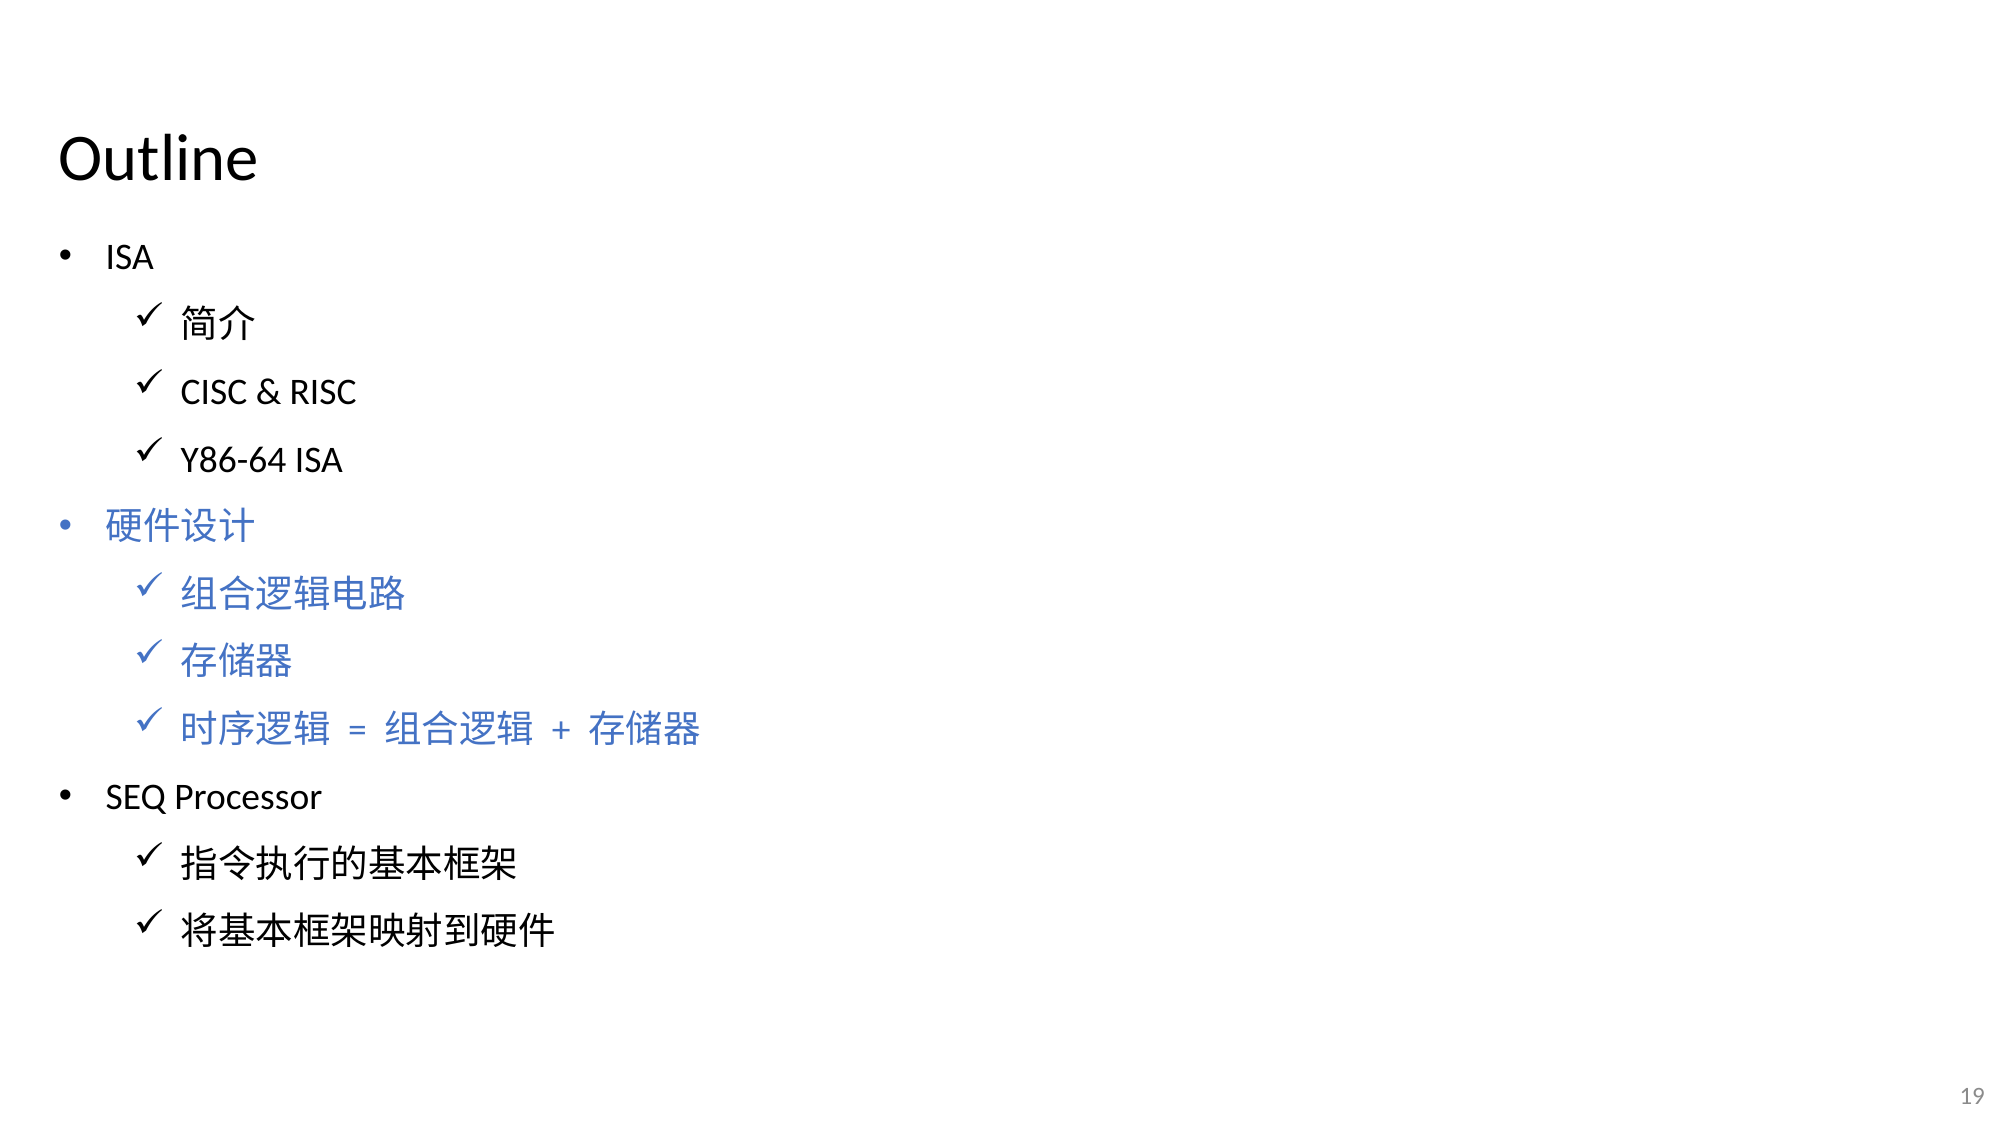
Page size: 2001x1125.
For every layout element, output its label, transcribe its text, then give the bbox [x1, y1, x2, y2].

text_box ISA 简介 CISC & RISC Y86-64 ISA 硬件设计 组合逻辑电路 存储器 时序逻辑 = 组合逻辑 + 存储器 SEQ Processor 指令执行的基本框架 将基本框架映射到硬件 [44, 202, 1841, 960]
slide_number 19 [1550, 1065, 2000, 1125]
text_box Outline [44, 106, 788, 201]
